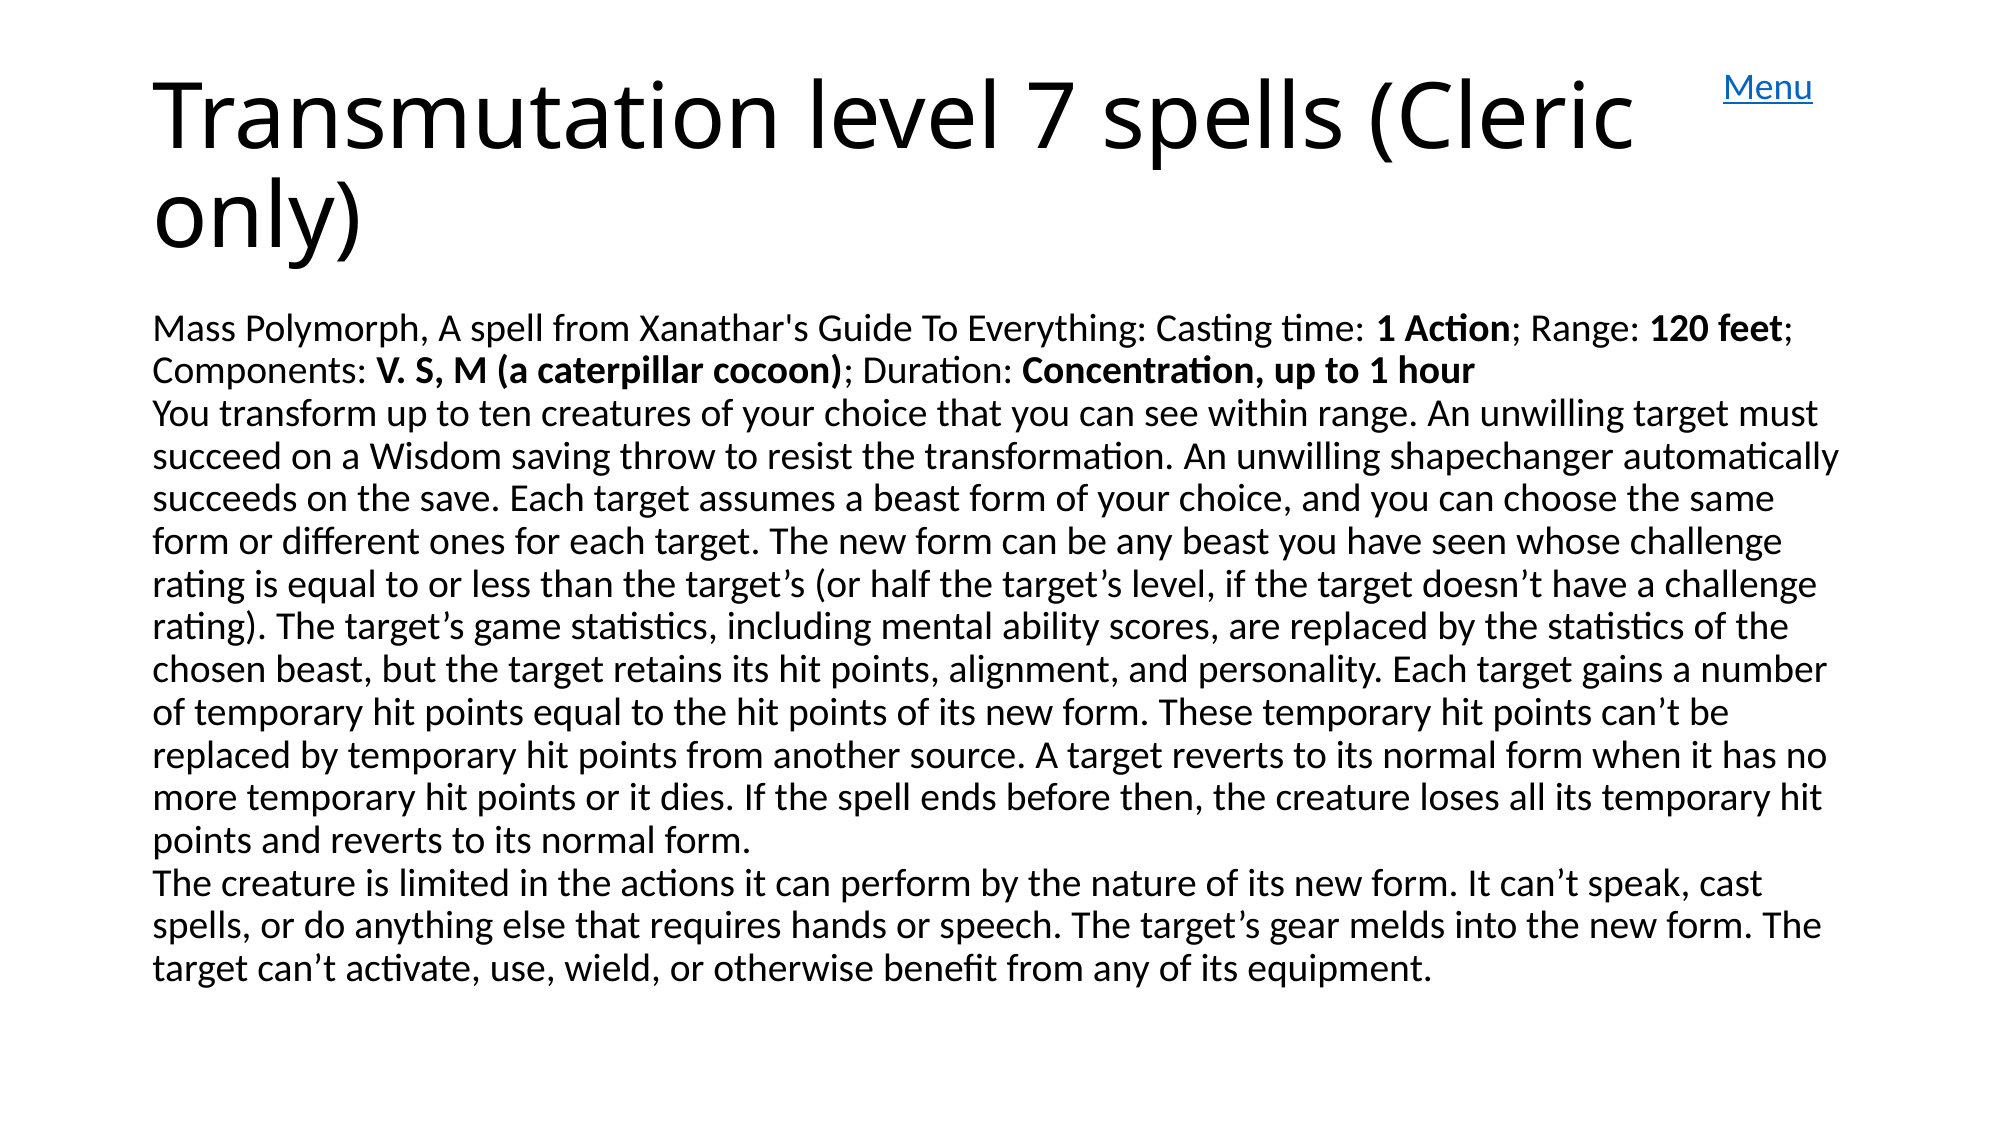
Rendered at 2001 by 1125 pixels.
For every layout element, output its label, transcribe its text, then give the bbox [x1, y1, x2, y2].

text_box Menu [1347, 9, 1828, 115]
list Mass Polymorph, A spell from Xanathar's Guide To Everything: Casting time: 1 Action; Range: 120 feet; Components: V. S, M (a caterpillar cocoon); Duration: Concentration, up to 1 hour You transform up to ten creatures of your choice that you can see within range. An unwilling target must succeed on a Wisdom saving throw to resist the transformation. An unwilling shapechanger automatically succeeds on the save. Each target assumes a beast form of your choice, and you can choose the same form or different ones for each target. The new form can be any beast you have seen whose challenge rating is equal to or less than the target’s (or half the target’s level, if the target doesn’t have a challenge rating). The target’s game statistics, including mental ability scores, are replaced by the statistics of the chosen beast, but the target retains its hit points, alignment, and personality. Each target gains a number of temporary hit points equal to the hit points of its new form. These temporary hit points can’t be replaced by temporary hit points from another source. A target reverts to its normal form when it has no more temporary hit points or it dies. If the spell ends before then, the creature loses all its temporary hit points and reverts to its normal form. The creature is limited in the actions it can perform by the nature of its new form. It can’t speak, cast spells, or do anything else that requires hands or speech. The target’s gear melds into the new form. The target can’t activate, use, wield, or otherwise benefit from any of its equipment. [137, 299, 1863, 1014]
title Transmutation level 7 spells (Cleric only) [137, 59, 1863, 278]
